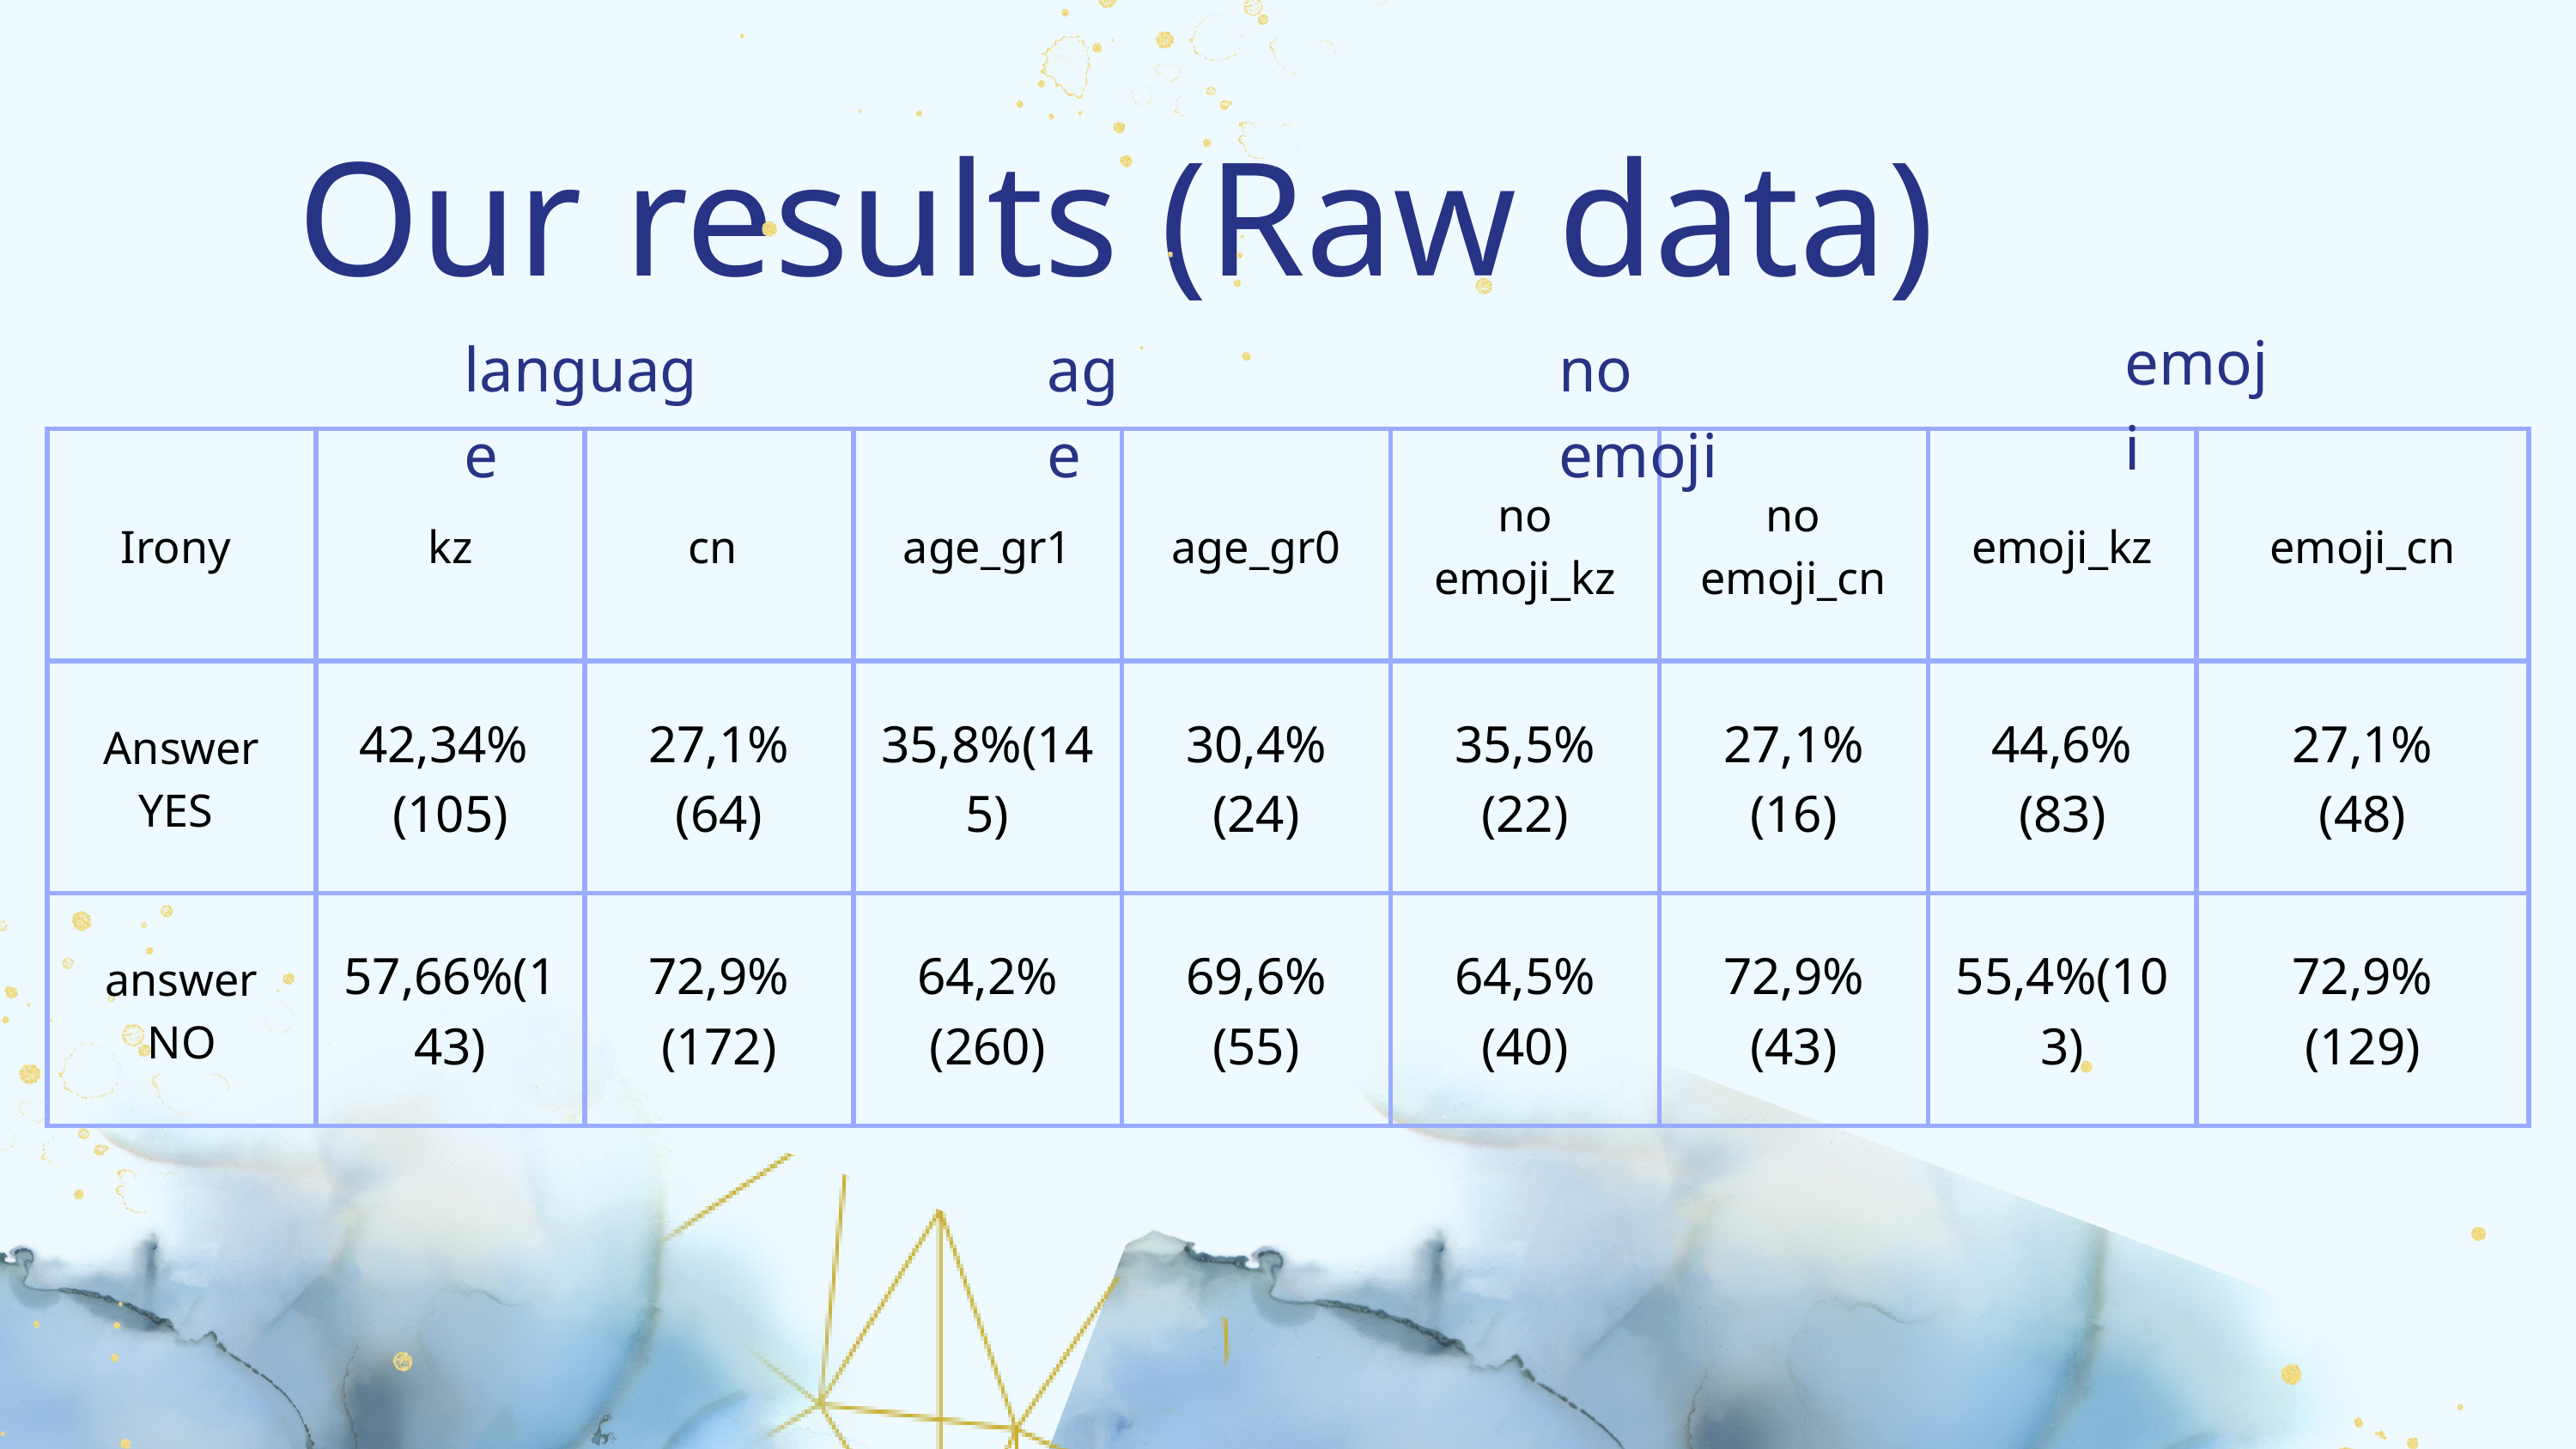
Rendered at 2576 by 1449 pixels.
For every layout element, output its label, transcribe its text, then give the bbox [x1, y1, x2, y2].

text_box age [1047, 318, 1153, 490]
text_box no emoji [1558, 318, 1795, 490]
table_cell 72,9% (129) [2199, 895, 2526, 1124]
table_cell answer NO [50, 895, 313, 1124]
table_header kz [319, 431, 582, 658]
table_header emoji_cn [2199, 431, 2526, 658]
table_header no emoji_cn [1662, 431, 1926, 658]
table_cell 44,6% (83) [1930, 664, 2194, 891]
table_cell 72,9% (43) [1662, 895, 1926, 1124]
text_box [911, 1199, 1242, 1449]
table_cell 30,4% (24) [1124, 664, 1388, 891]
table_header emoji_kz [1930, 431, 2194, 658]
table_cell 27,1% (16) [1662, 664, 1926, 891]
text_box [413, 1128, 911, 1449]
table_cell 42,34% (105) [319, 664, 582, 891]
text_box [2053, 1060, 2576, 1449]
table_cell 57,66%(143) [319, 895, 582, 1124]
table_header Irony [50, 431, 313, 658]
table_header age_gr1 [856, 431, 1120, 658]
table_header cn [587, 431, 851, 658]
table_cell 35,8%(145) [856, 664, 1120, 891]
text_box [1115, 1128, 2053, 1449]
text_box language [464, 318, 708, 490]
text_box [707, 0, 1492, 361]
table_cell 64,5% (40) [1393, 895, 1657, 1124]
table_cell 35,5% (22) [1393, 664, 1657, 891]
table_cell 27,1% (48) [2199, 664, 2526, 891]
table_cell 64,2% (260) [856, 895, 1120, 1124]
text_box Our results (Raw data) [297, 118, 707, 307]
table_cell 72,9% (172) [587, 895, 851, 1124]
table_cell 69,6% (55) [1124, 895, 1388, 1124]
text_box Our results (Raw data) [1492, 118, 2278, 307]
table_header age_gr0 [1124, 431, 1388, 658]
table_cell Answer YES [50, 664, 313, 891]
table_header no emoji_kz [1393, 431, 1657, 658]
text_box emoji [2124, 312, 2279, 482]
table_cell 27,1% (64) [587, 664, 851, 891]
text_box [0, 428, 413, 1449]
table_cell 55,4%(103) [1930, 895, 2194, 1124]
